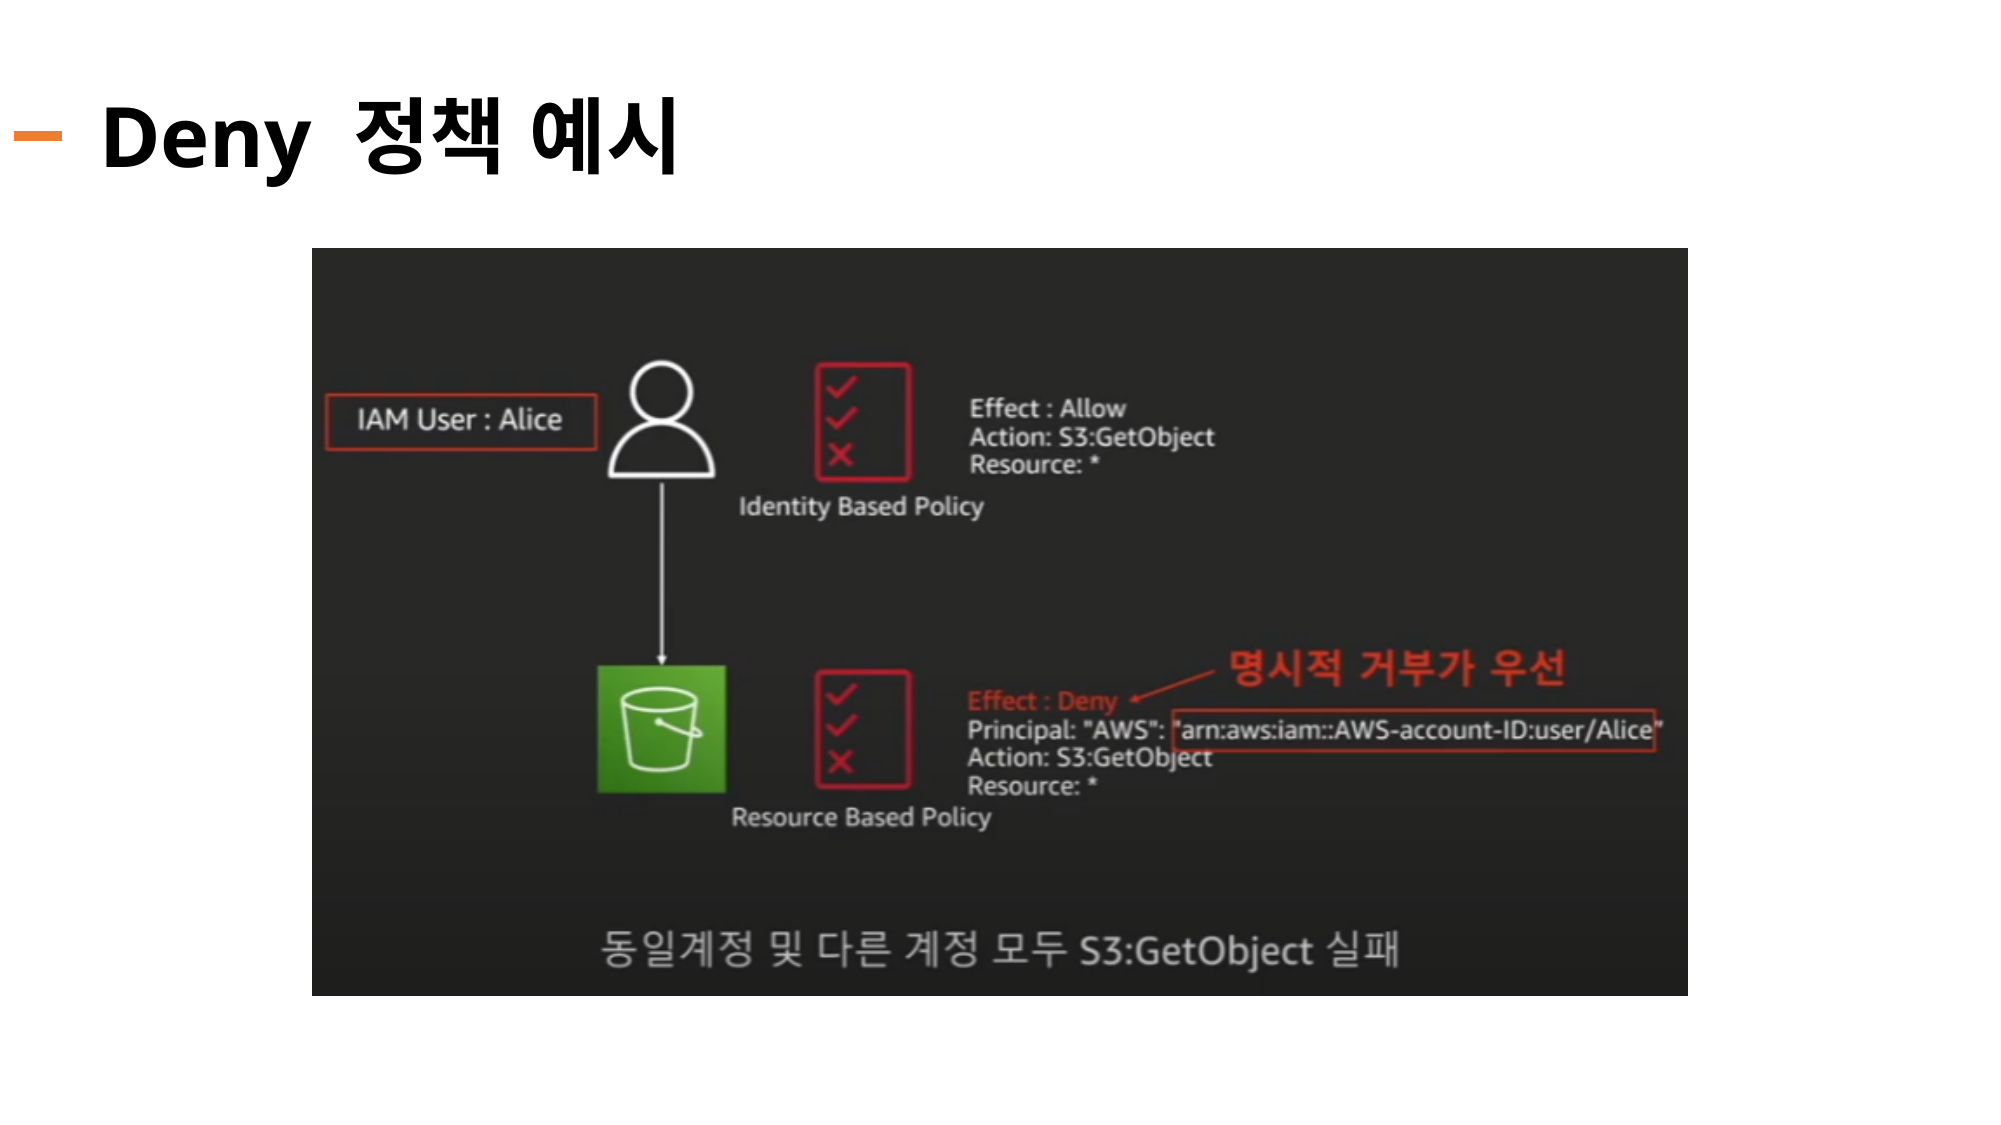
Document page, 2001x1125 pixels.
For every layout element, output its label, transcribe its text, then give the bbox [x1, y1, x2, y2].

text_box [14, 131, 62, 141]
title Deny 정책 예시 [84, 31, 1937, 249]
picture [312, 248, 1688, 996]
